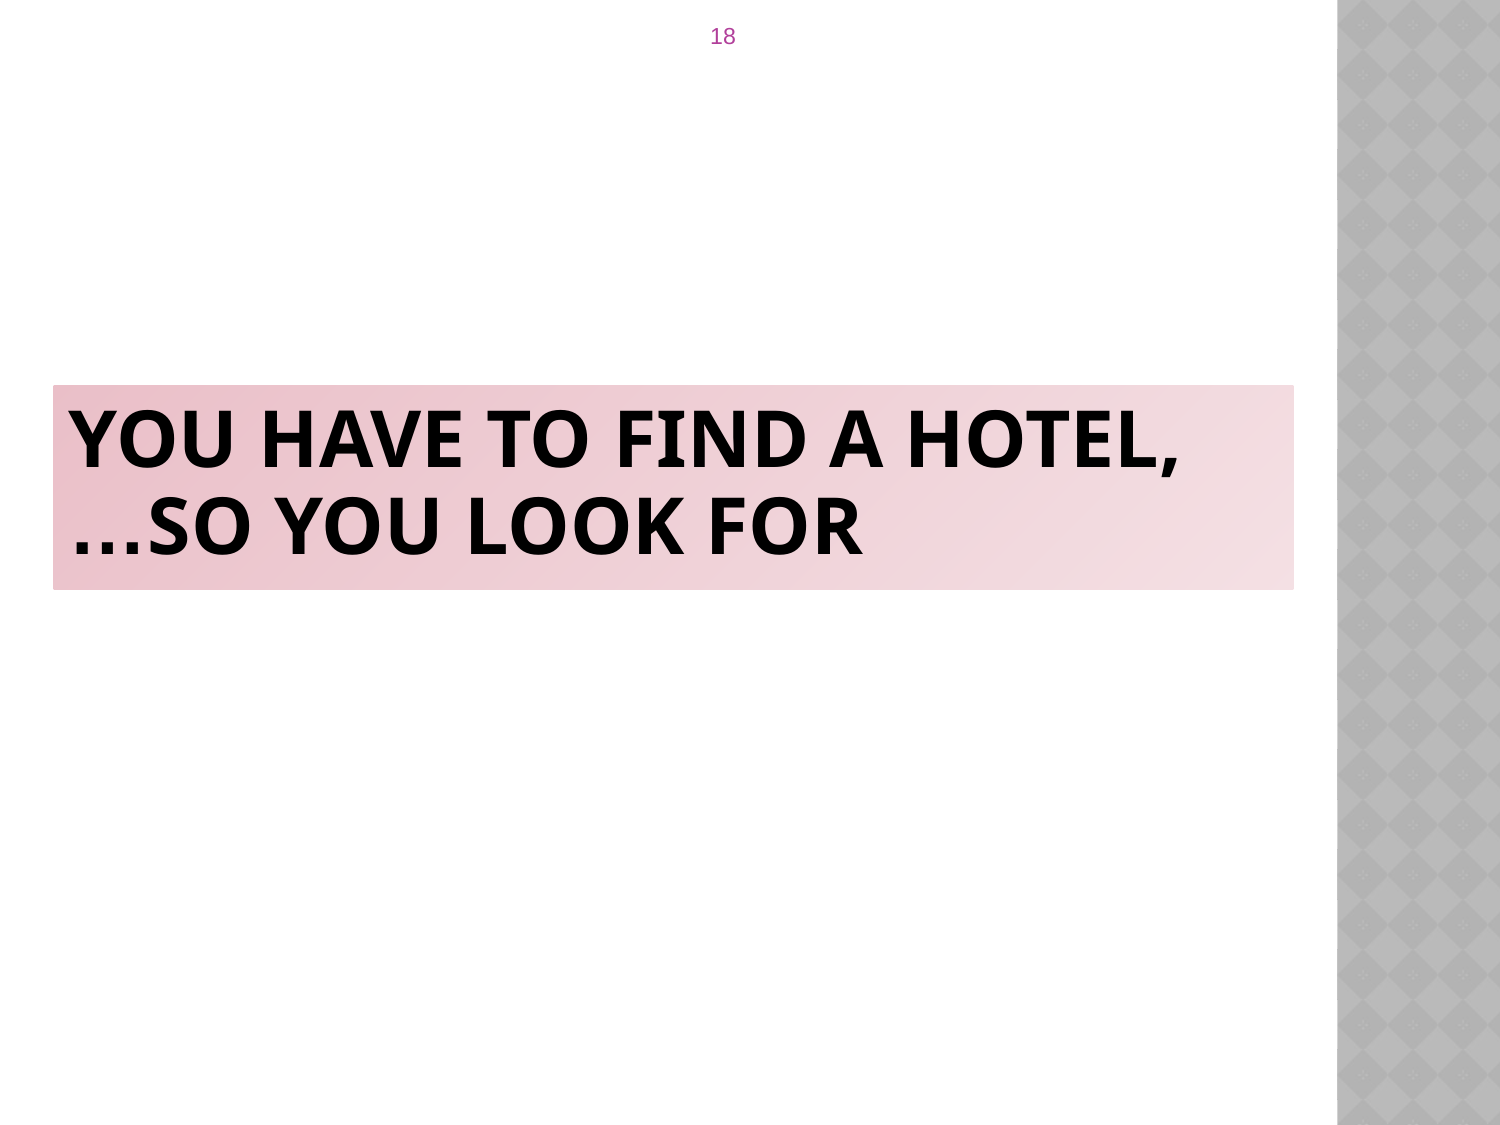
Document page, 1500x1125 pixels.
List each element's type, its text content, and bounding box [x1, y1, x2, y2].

title You have to find a hotel, so you look for… [53, 385, 1294, 590]
